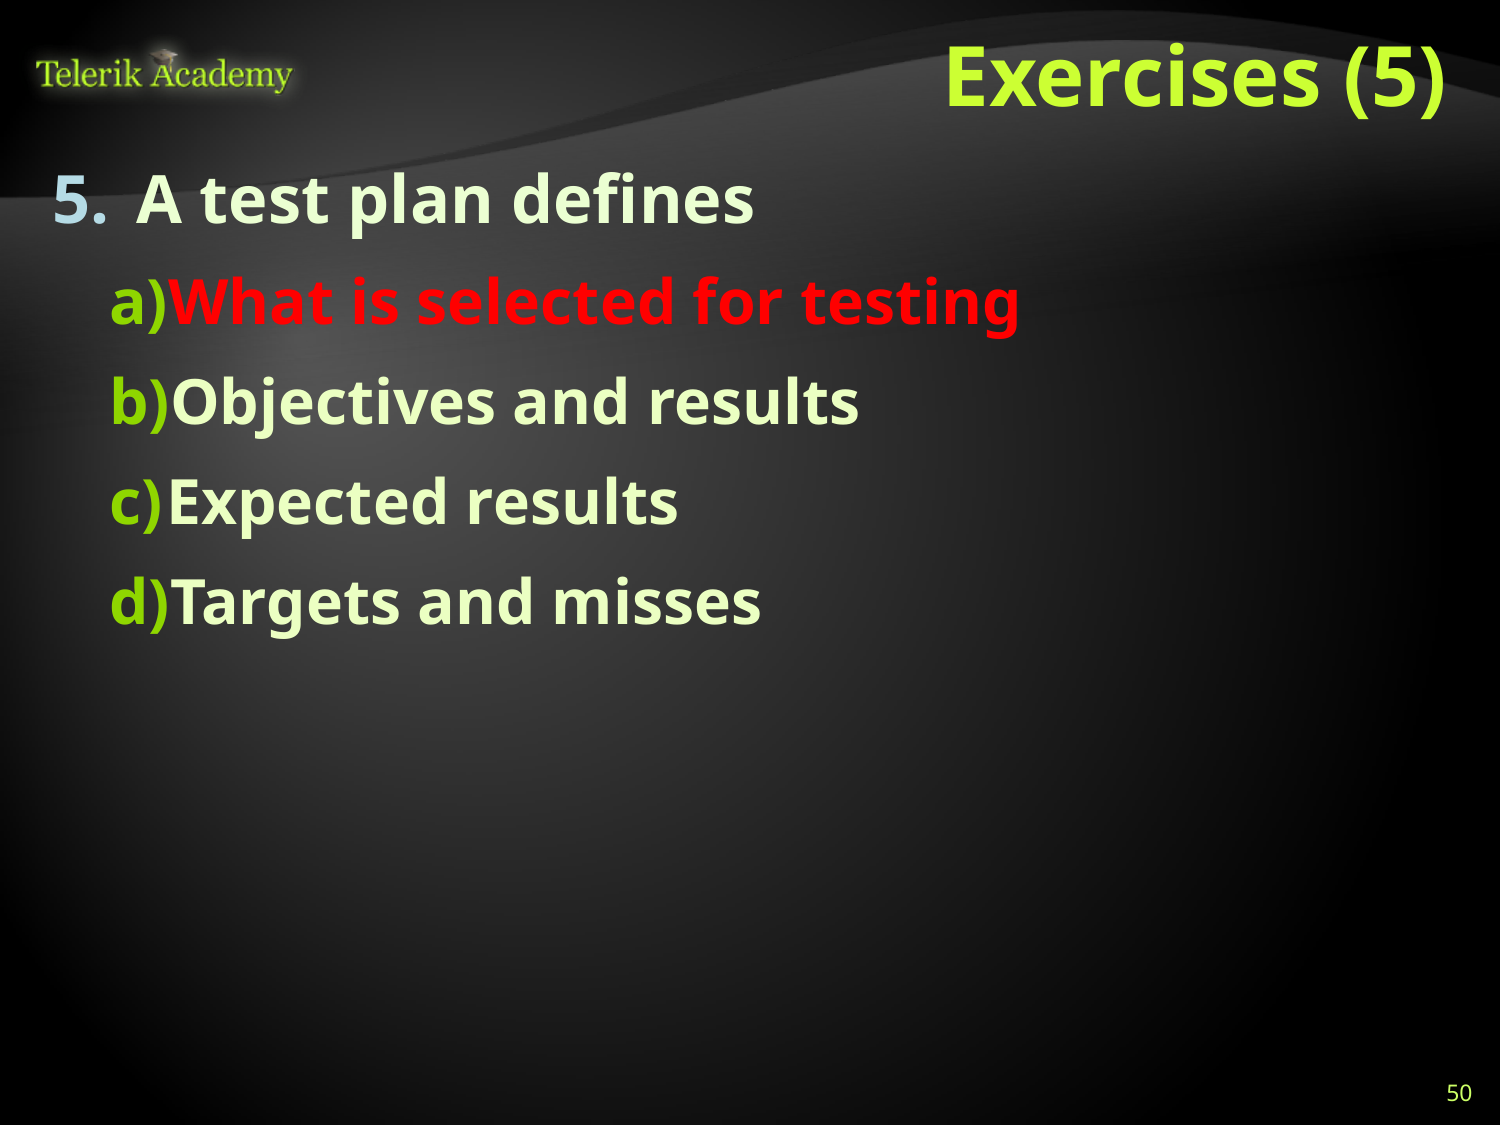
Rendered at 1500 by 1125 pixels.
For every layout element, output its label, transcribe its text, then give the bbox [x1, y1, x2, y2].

title Exercises (5) [300, 12, 1463, 149]
picture [0, 0, 1500, 1125]
slide_number 50 [1412, 1074, 1488, 1113]
list A test plan defines What is selected for testing Objectives and results Expected results Targets and misses [37, 149, 1463, 1100]
